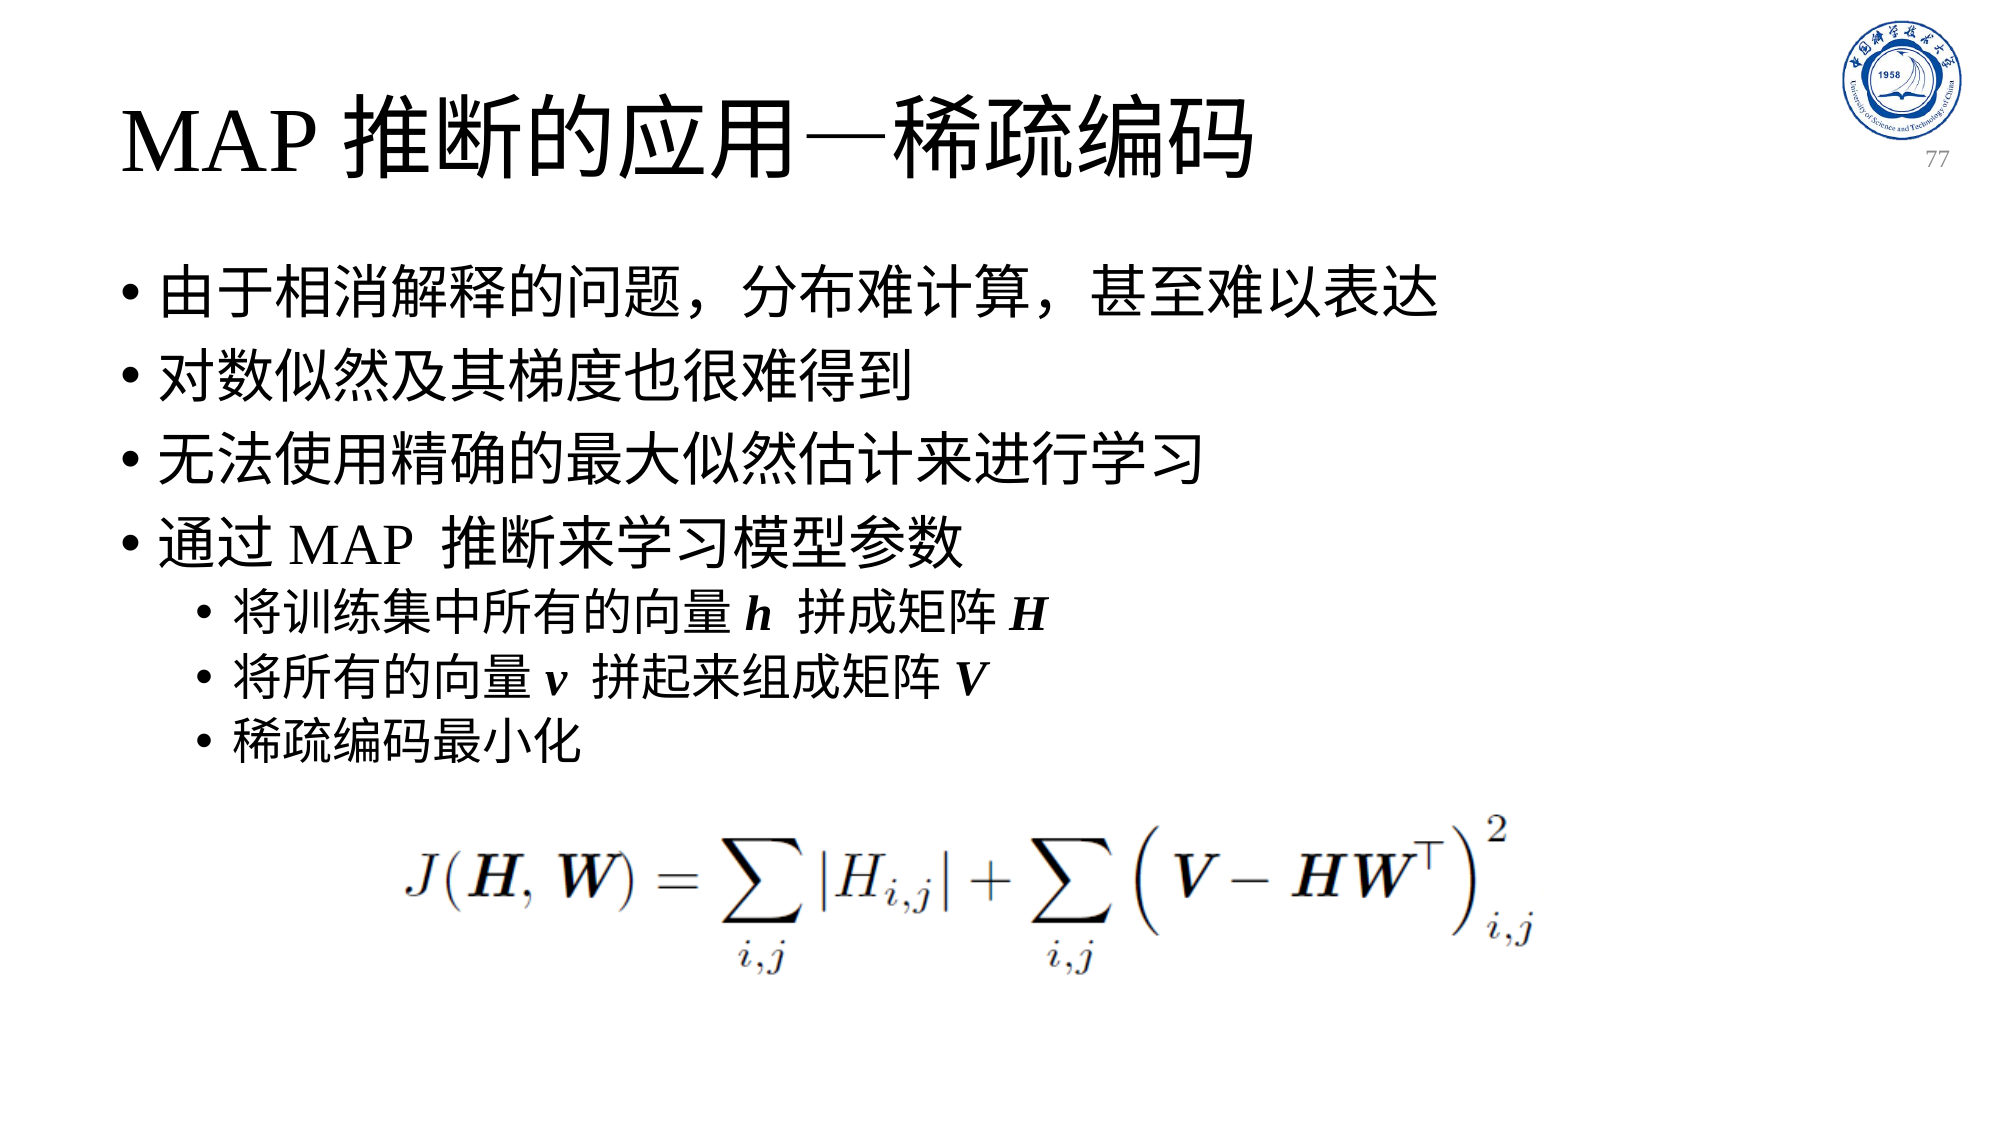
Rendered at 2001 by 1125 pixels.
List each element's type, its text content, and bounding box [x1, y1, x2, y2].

slide_number 77 [1514, 127, 1965, 188]
picture [374, 804, 1544, 989]
title MAP推断的应用—稀疏编码 [105, 59, 1900, 223]
picture [1839, 17, 1965, 127]
